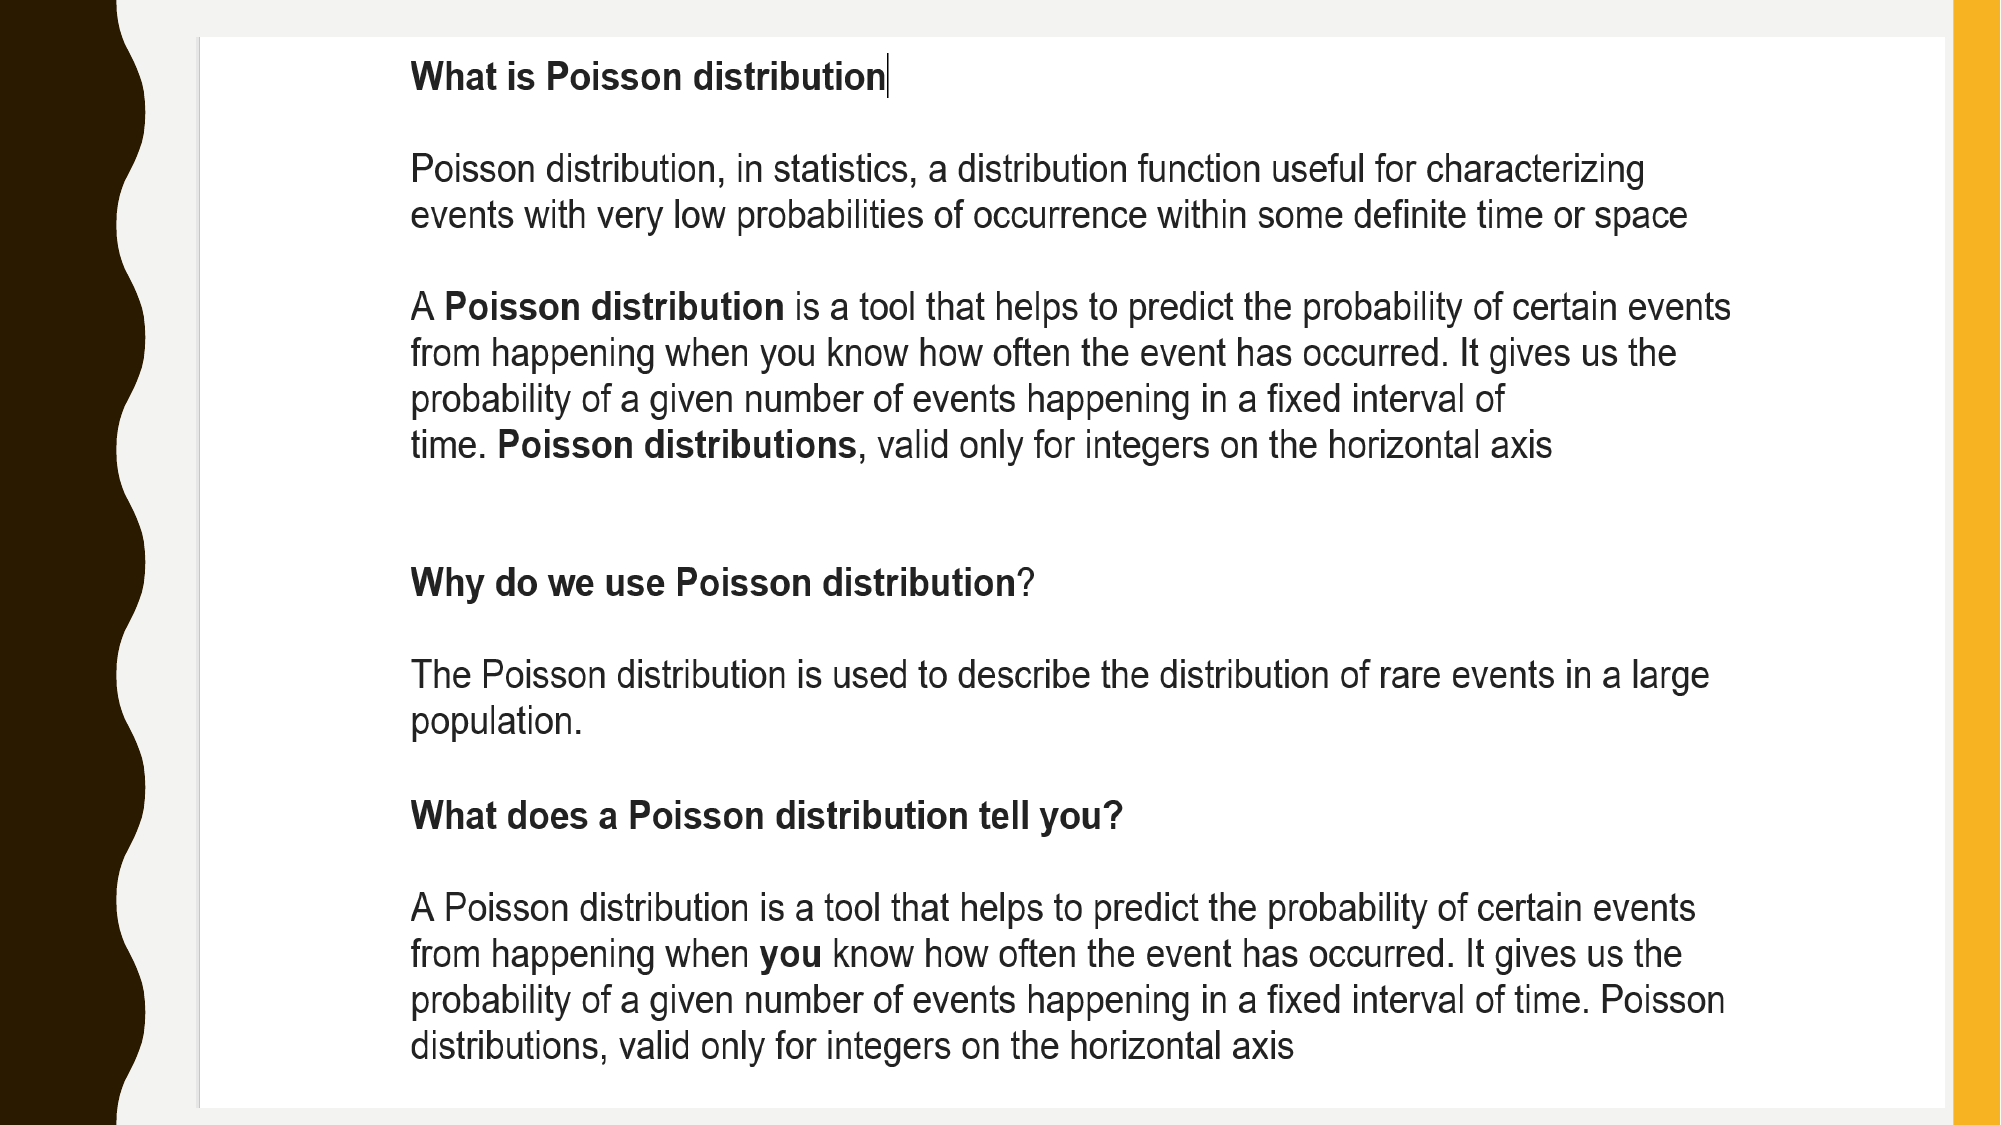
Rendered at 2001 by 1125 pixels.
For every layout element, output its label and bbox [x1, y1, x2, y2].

list [196, 37, 1945, 1109]
